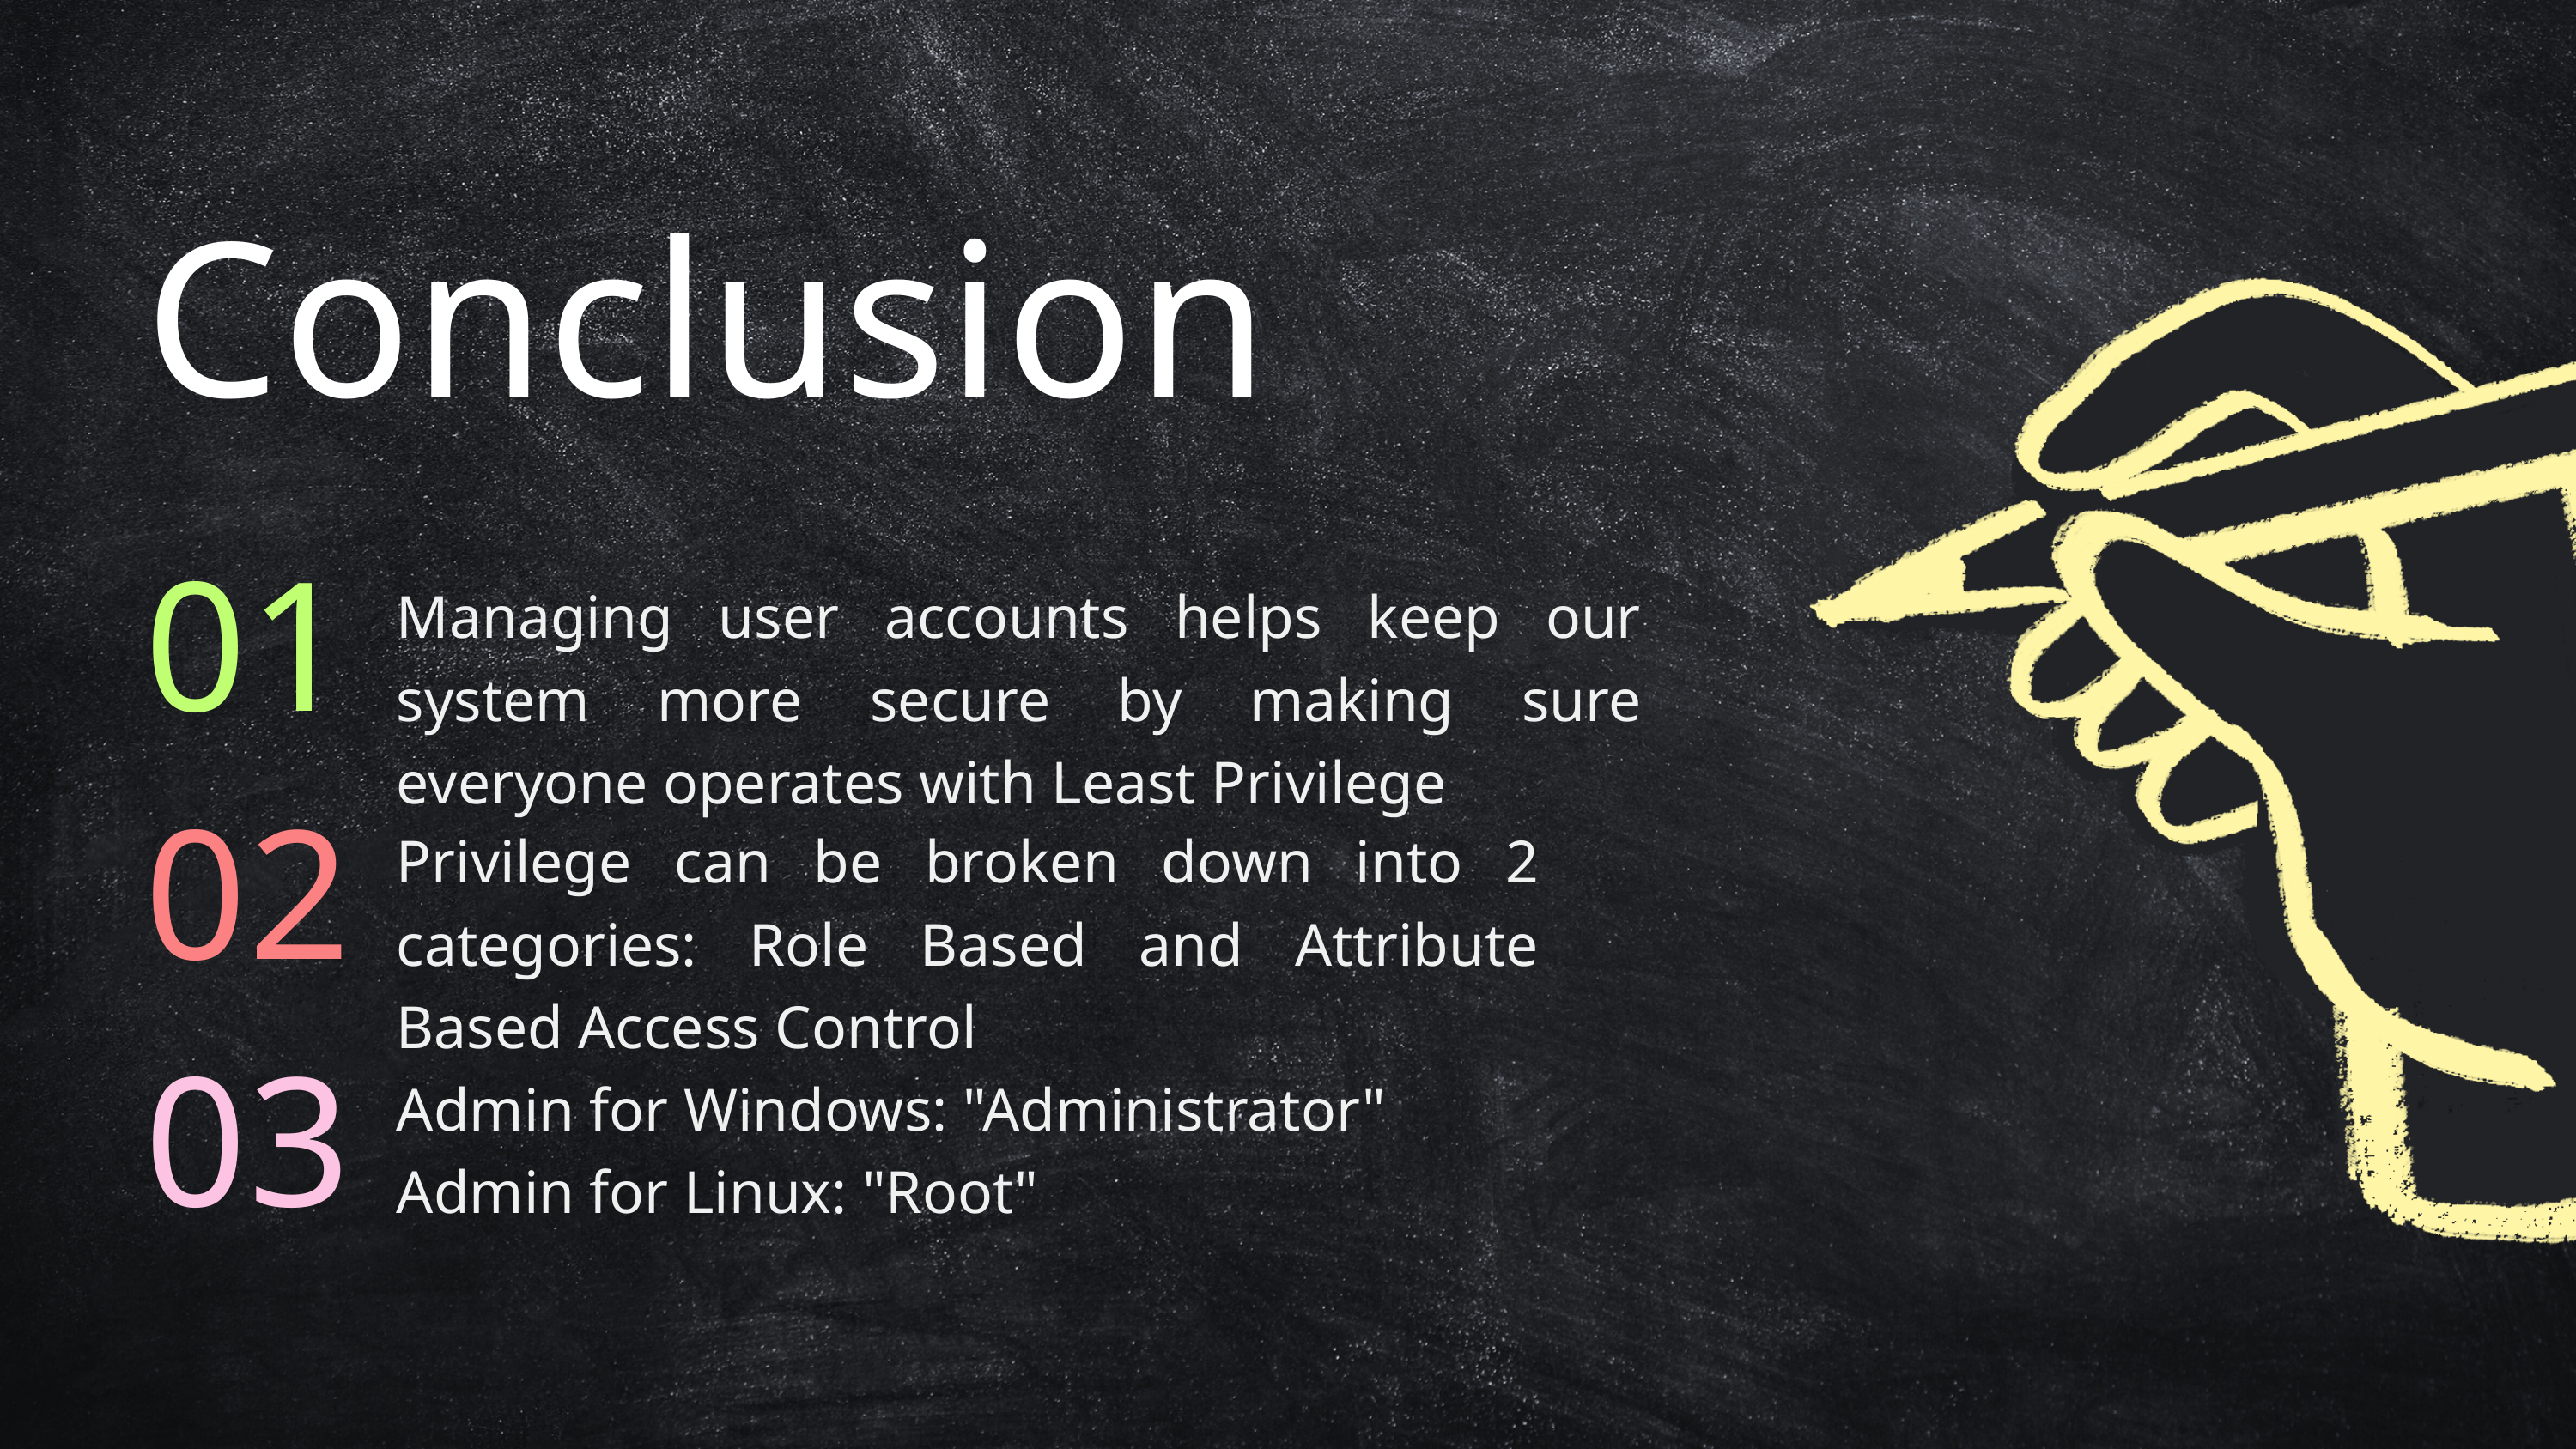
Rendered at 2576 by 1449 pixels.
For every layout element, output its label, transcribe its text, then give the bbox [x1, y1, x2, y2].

text_box 01 [144, 567, 438, 748]
text_box Managing user accounts helps keep our system more secure by making sure everyone operates with Least Privilege [396, 567, 1643, 815]
text_box 03 [144, 1064, 438, 1243]
text_box [0, 0, 2576, 1449]
text_box Conclusion [144, 225, 1996, 441]
text_box [1809, 270, 2576, 1254]
text_box Privilege can be broken down into 2 categories: Role Based and Attribute Based Access Control [396, 812, 1540, 1059]
text_box 02 [144, 815, 438, 995]
text_box Admin for Windows: "Administrator" Admin for Linux: "Root" [396, 1059, 1540, 1226]
